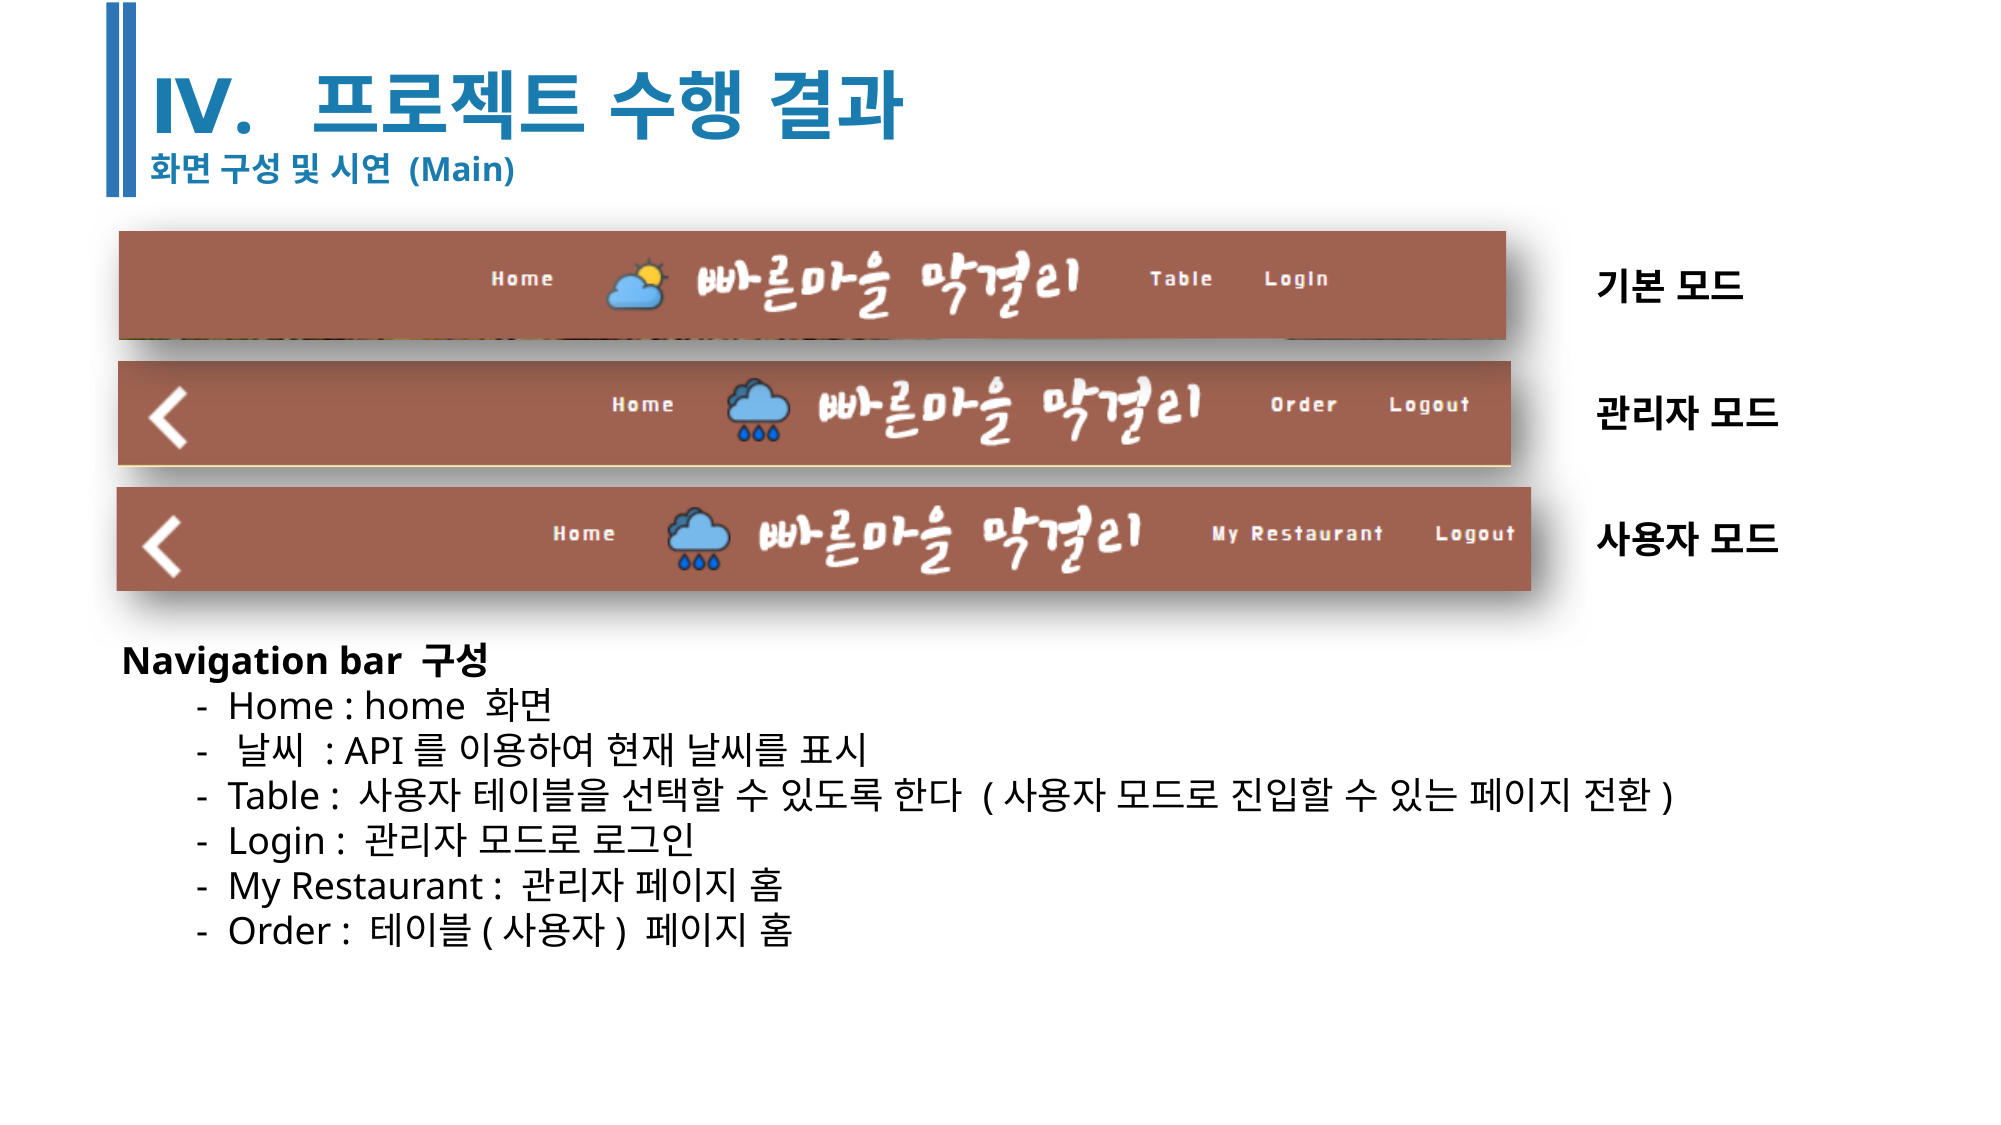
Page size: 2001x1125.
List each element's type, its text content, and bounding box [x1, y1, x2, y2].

text_box 기본 모드 [1582, 255, 1961, 316]
picture [118, 231, 1507, 340]
picture [118, 361, 1511, 467]
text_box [106, 2, 136, 198]
text_box 사용자 모드 [1582, 508, 1961, 569]
text_box Navigation bar 구성 - Home : home 화면 - 날씨 : API를 이용하여 현재 날씨를 표시 - Table : 사용자 테이블을 선택할 수 있도록 한다 (사용자 모드로 진입할 수 있는 페이지 전환) - Login : 관리자 모드로 로그인 - My Restaurant : 관리자 페이지 홈 - Order : 테이블(사용자) 페이지 홈 [106, 629, 1892, 960]
text_box 관리자 모드 [1582, 382, 1961, 443]
picture [116, 487, 1532, 591]
text_box Ⅳ. 프로젝트 수행 결과 화면 구성 및 시연 (Main) [136, 50, 1252, 196]
